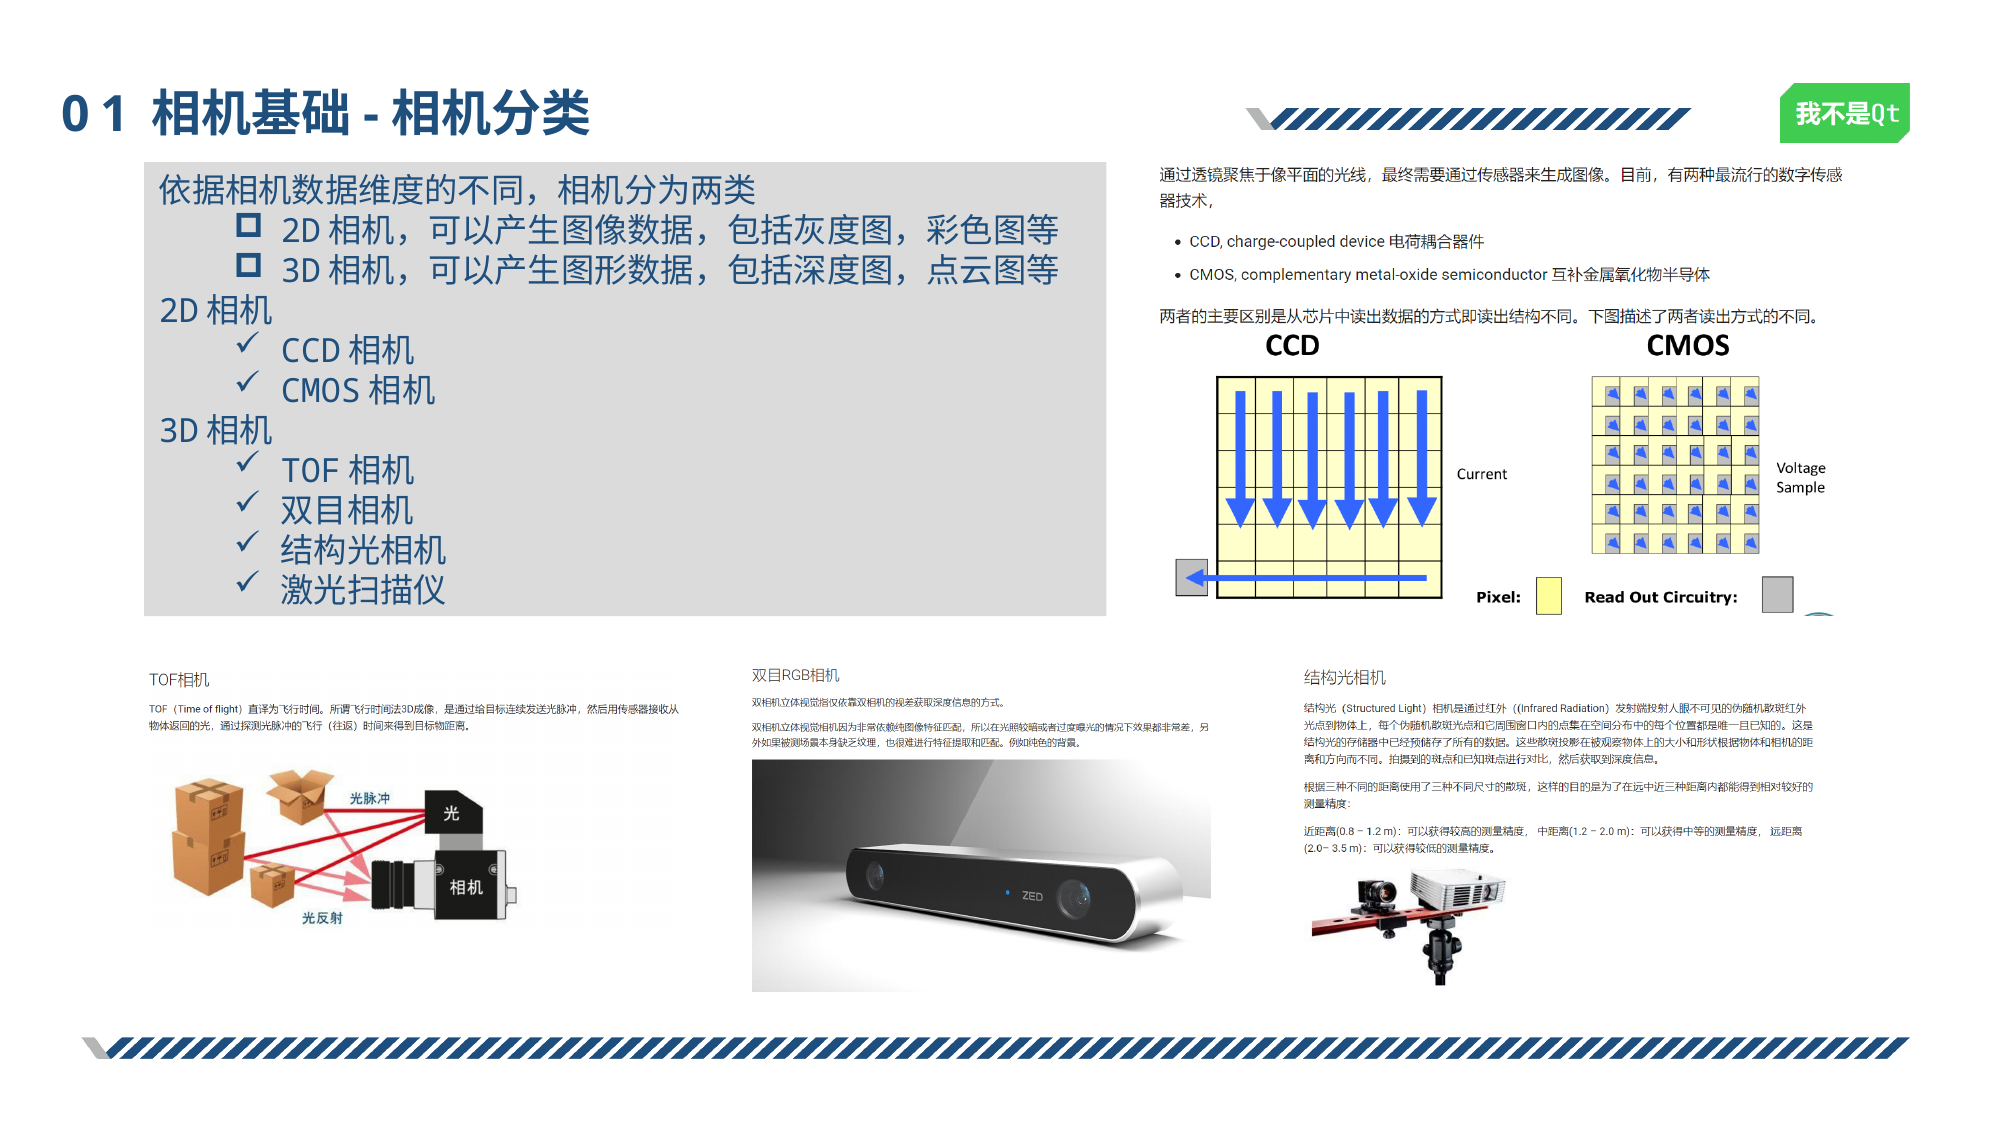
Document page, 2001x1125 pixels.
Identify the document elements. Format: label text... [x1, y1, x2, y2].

picture [1245, 108, 1692, 130]
picture [81, 1037, 1910, 1059]
picture [1300, 666, 1816, 993]
picture [1155, 160, 1852, 622]
picture [144, 668, 686, 933]
text_box 01相机基础-相机分类 [46, 73, 606, 149]
text_box 依据相机数据维度的不同，相机分为两类 2D相机，可以产生图像数据，包括灰度图，彩色图等 3D相机，可以产生图形数据，包括深度图，点云图等 2D相机 CCD相机 CMOS相机 3D相机 TOF相机 双目相机 结构光相机 激光扫描仪 [144, 162, 1107, 617]
picture [751, 666, 1216, 992]
picture [1780, 83, 1910, 143]
